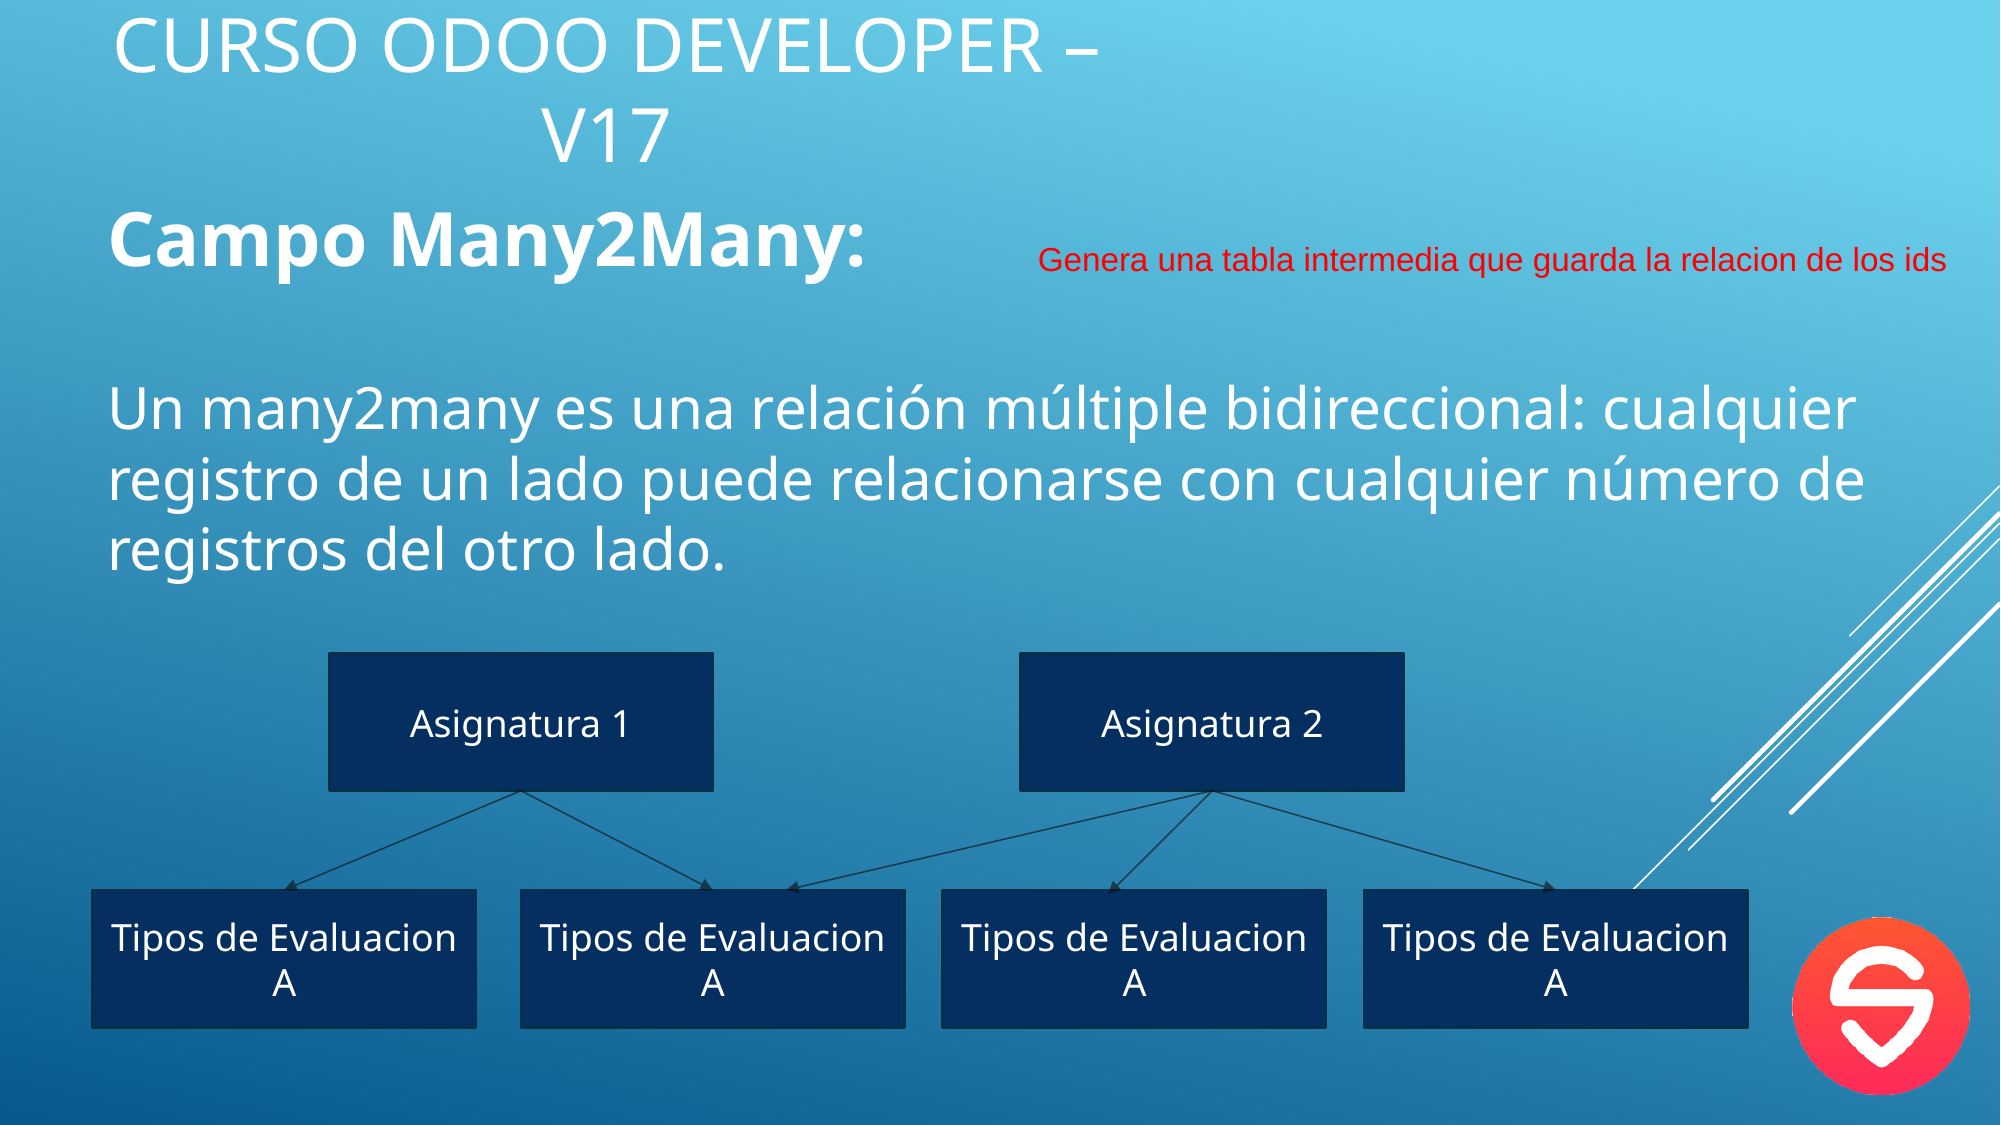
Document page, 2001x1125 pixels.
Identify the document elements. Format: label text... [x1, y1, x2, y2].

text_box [785, 790, 1212, 891]
text_box Tipos de Evaluacion A [1363, 889, 1749, 1029]
text_box Tipos de Evaluacion A [520, 889, 906, 1029]
text_box Asignatura 2 [1019, 652, 1405, 790]
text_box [520, 790, 714, 891]
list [1792, 917, 1970, 1095]
text_box Asignatura 1 [328, 652, 714, 790]
text_box Genera una tabla intermedia que guarda la relacion de los ids [1023, 230, 1964, 286]
text_box Tipos de Evaluacion A [91, 889, 477, 1029]
text_box Campo Many2Many: Un many2many es una relación múltiple bidireccional: cualquier registro de un lado puede relacionarse con cualquier número de registros del otro lado. [92, 184, 2000, 590]
text_box Tipos de Evaluacion A [941, 891, 1327, 1029]
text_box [1212, 790, 1557, 891]
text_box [283, 790, 520, 891]
title Curso odoo developer – v17 [36, 31, 1178, 144]
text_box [1108, 891, 1213, 895]
